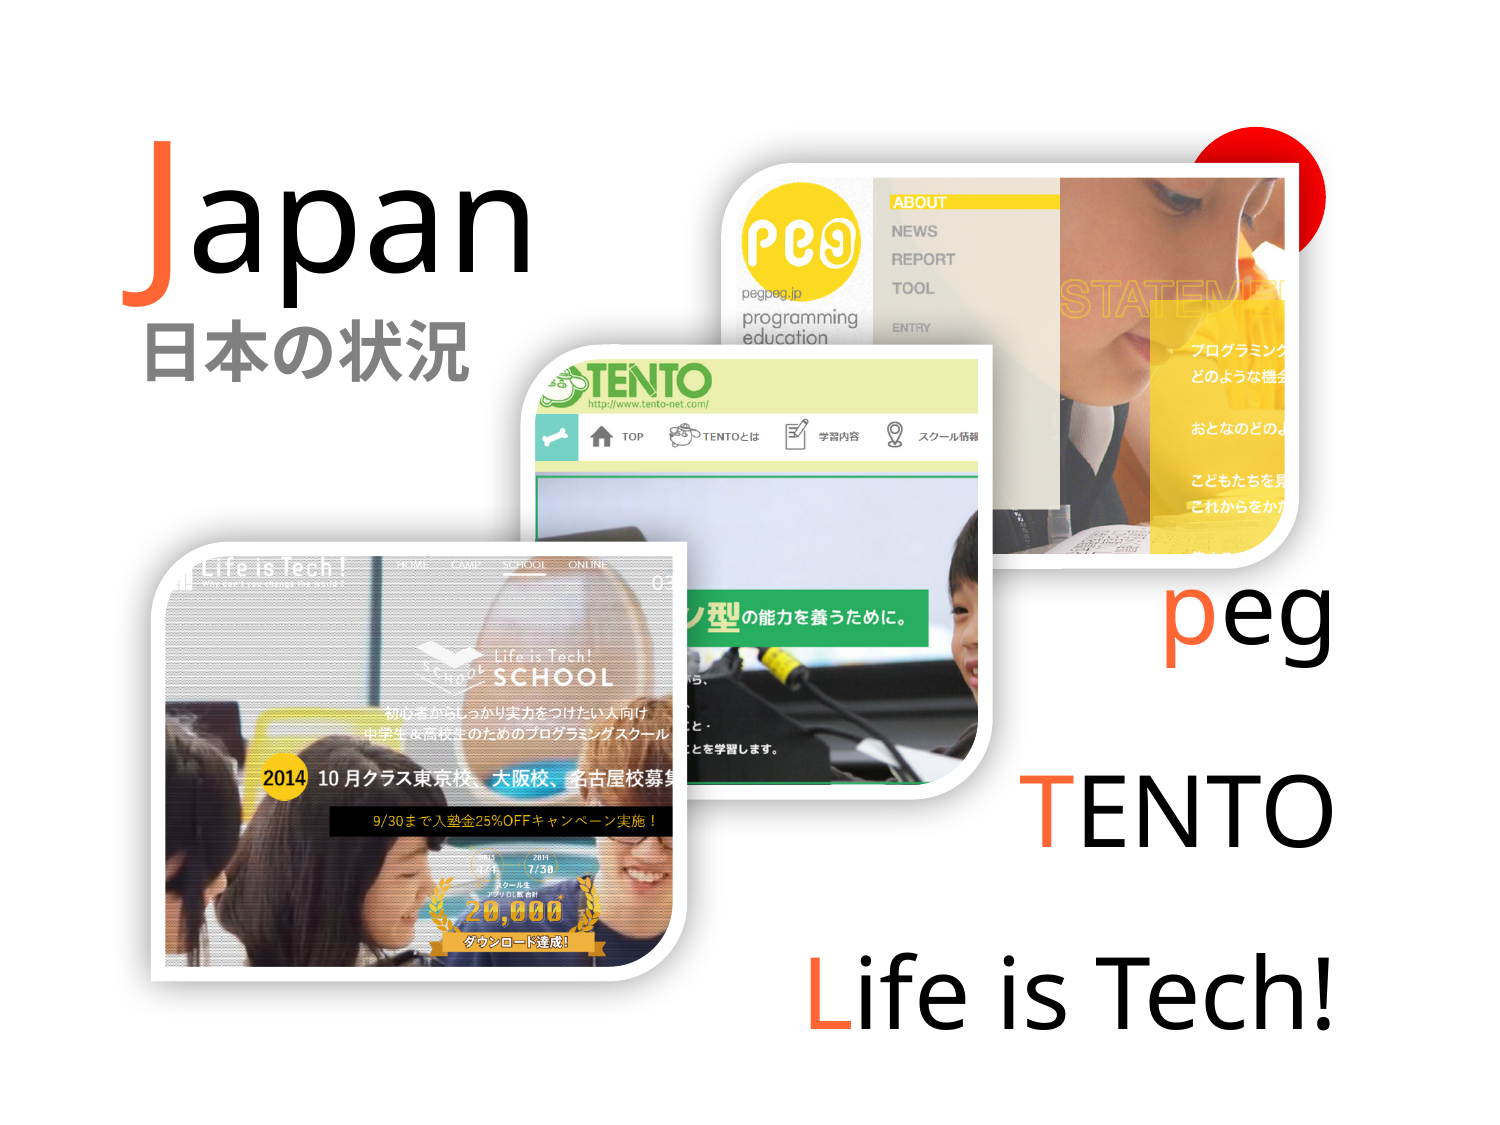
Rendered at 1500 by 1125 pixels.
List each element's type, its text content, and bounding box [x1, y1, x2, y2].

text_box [158, 548, 1353, 1059]
text_box Japan 日本の状況 [122, 82, 1341, 397]
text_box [728, 170, 1353, 351]
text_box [527, 351, 1354, 876]
